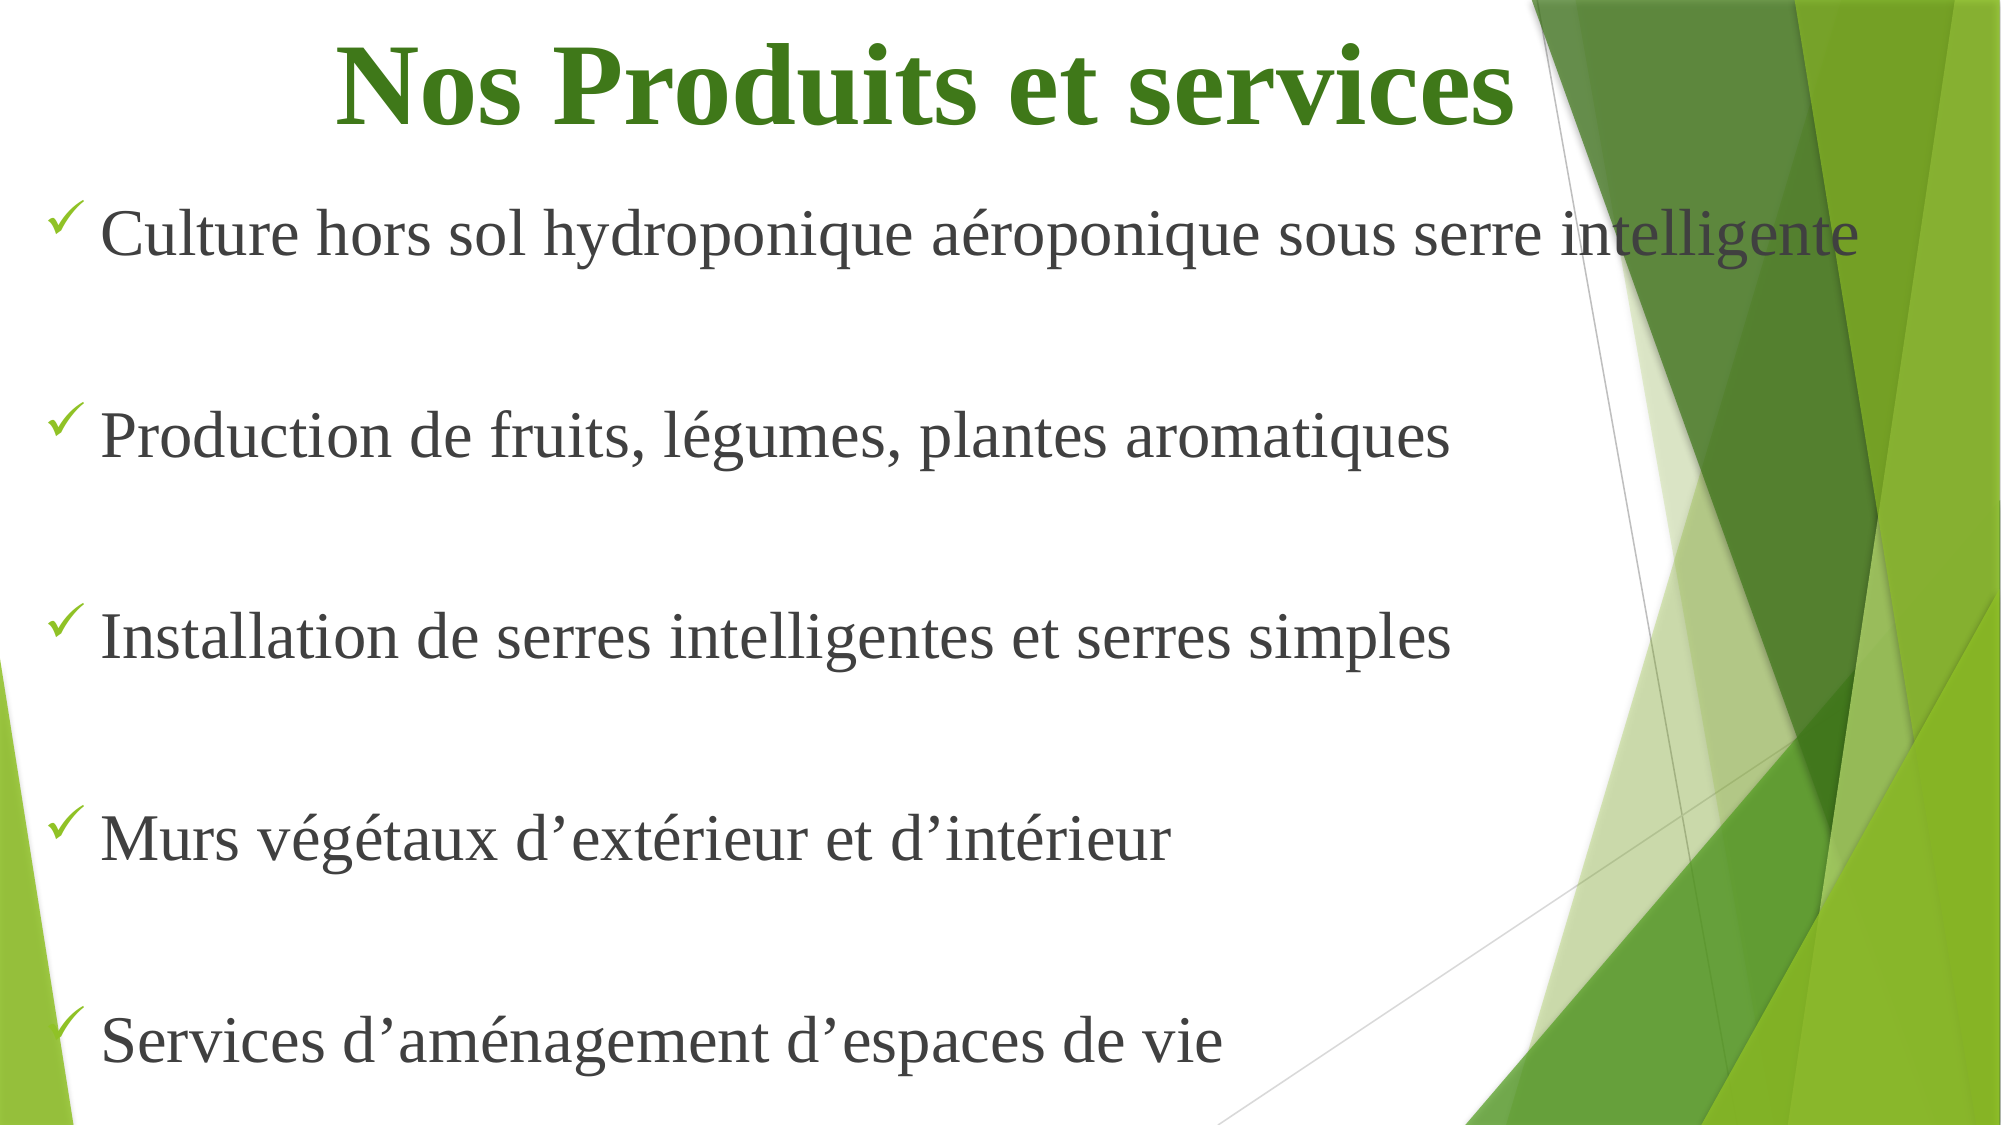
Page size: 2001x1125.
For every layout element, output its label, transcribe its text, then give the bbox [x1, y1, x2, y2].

title Nos Produits et services [320, 0, 2000, 163]
list Culture hors sol hydroponique aéroponique sous serre intelligente Production de fruits, légumes, plantes aromatiques Installation de serres intelligentes et serres simples Murs végétaux d’extérieur et d’intérieur Services d’aménagement d’espaces de vie [28, 181, 1929, 1097]
